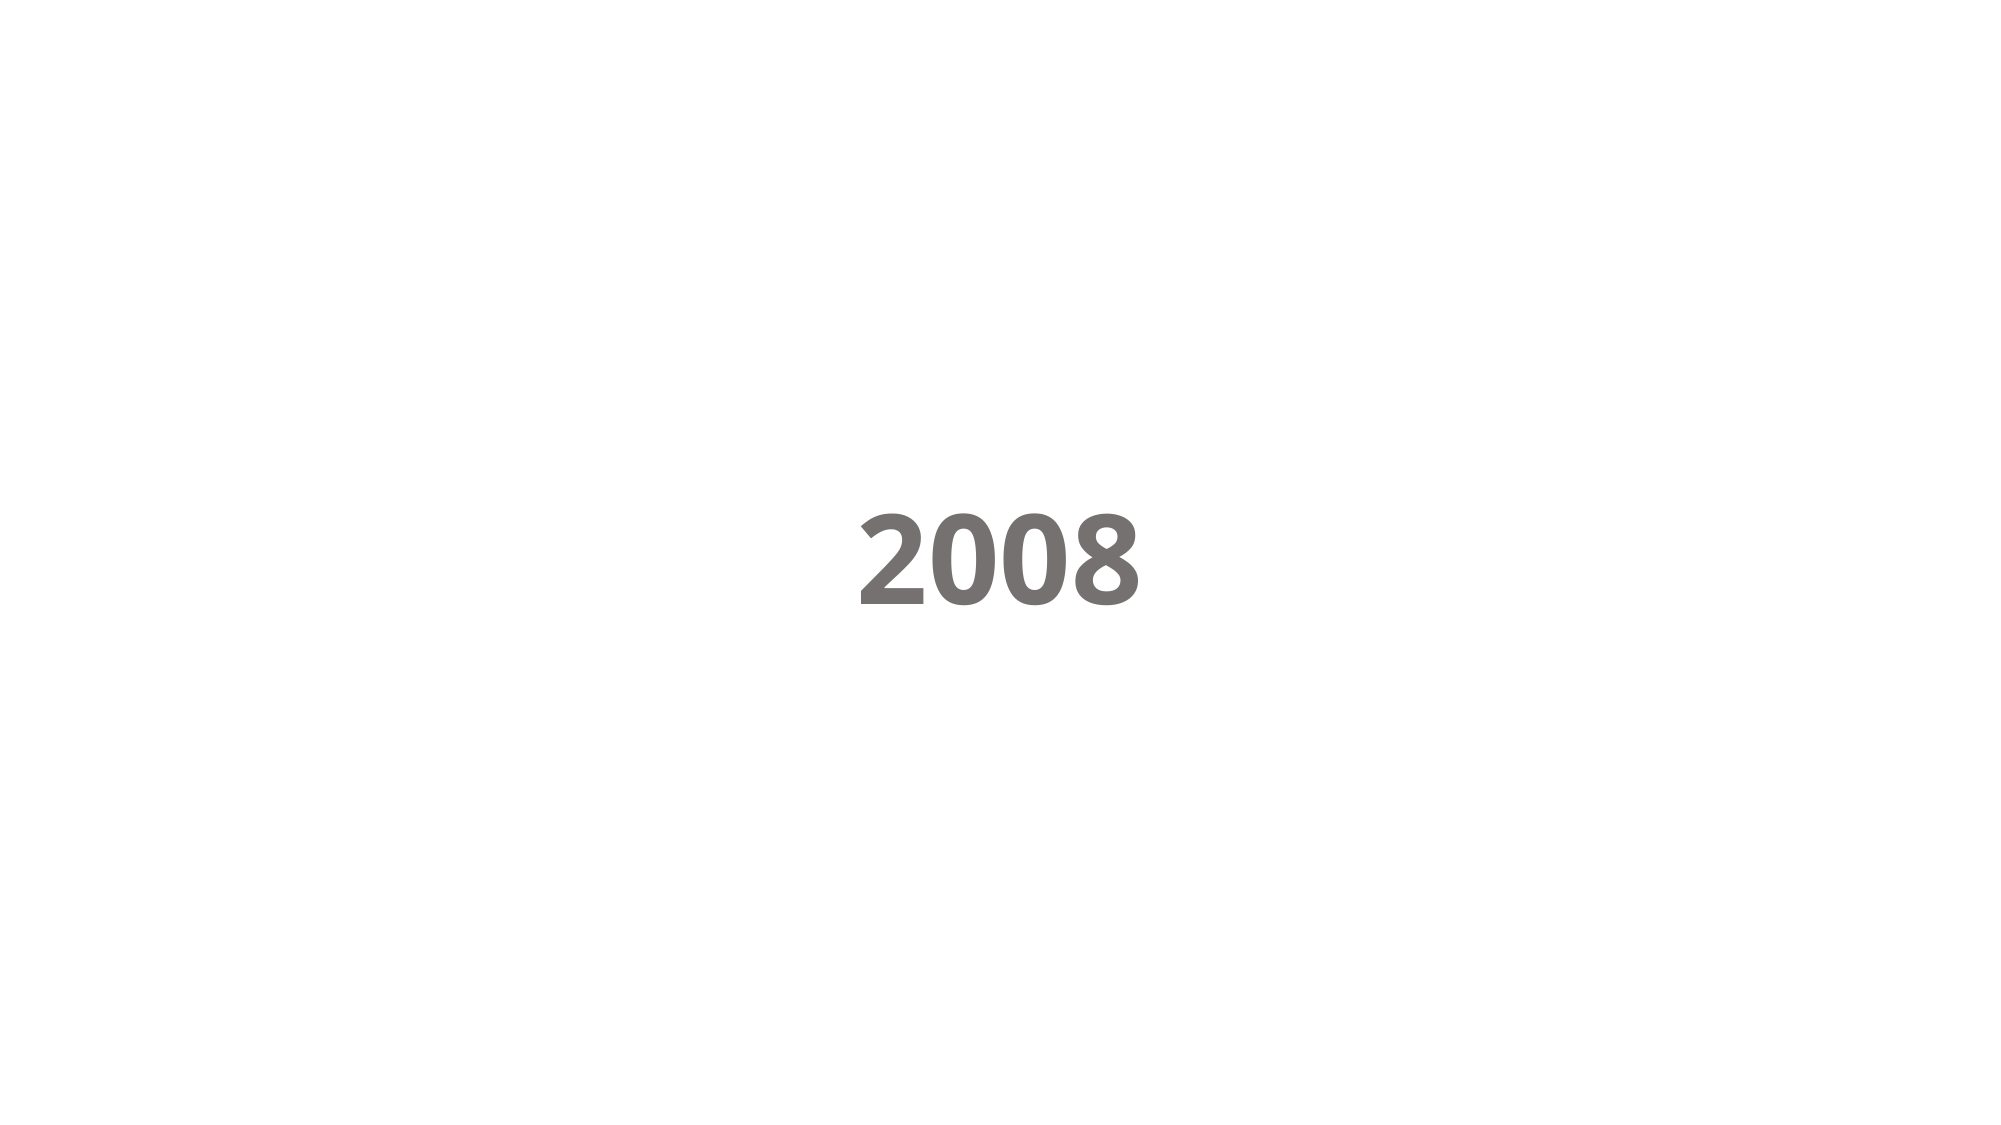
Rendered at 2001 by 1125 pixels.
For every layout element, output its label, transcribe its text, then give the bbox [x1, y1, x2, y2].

title 2008 [137, 485, 1863, 640]
